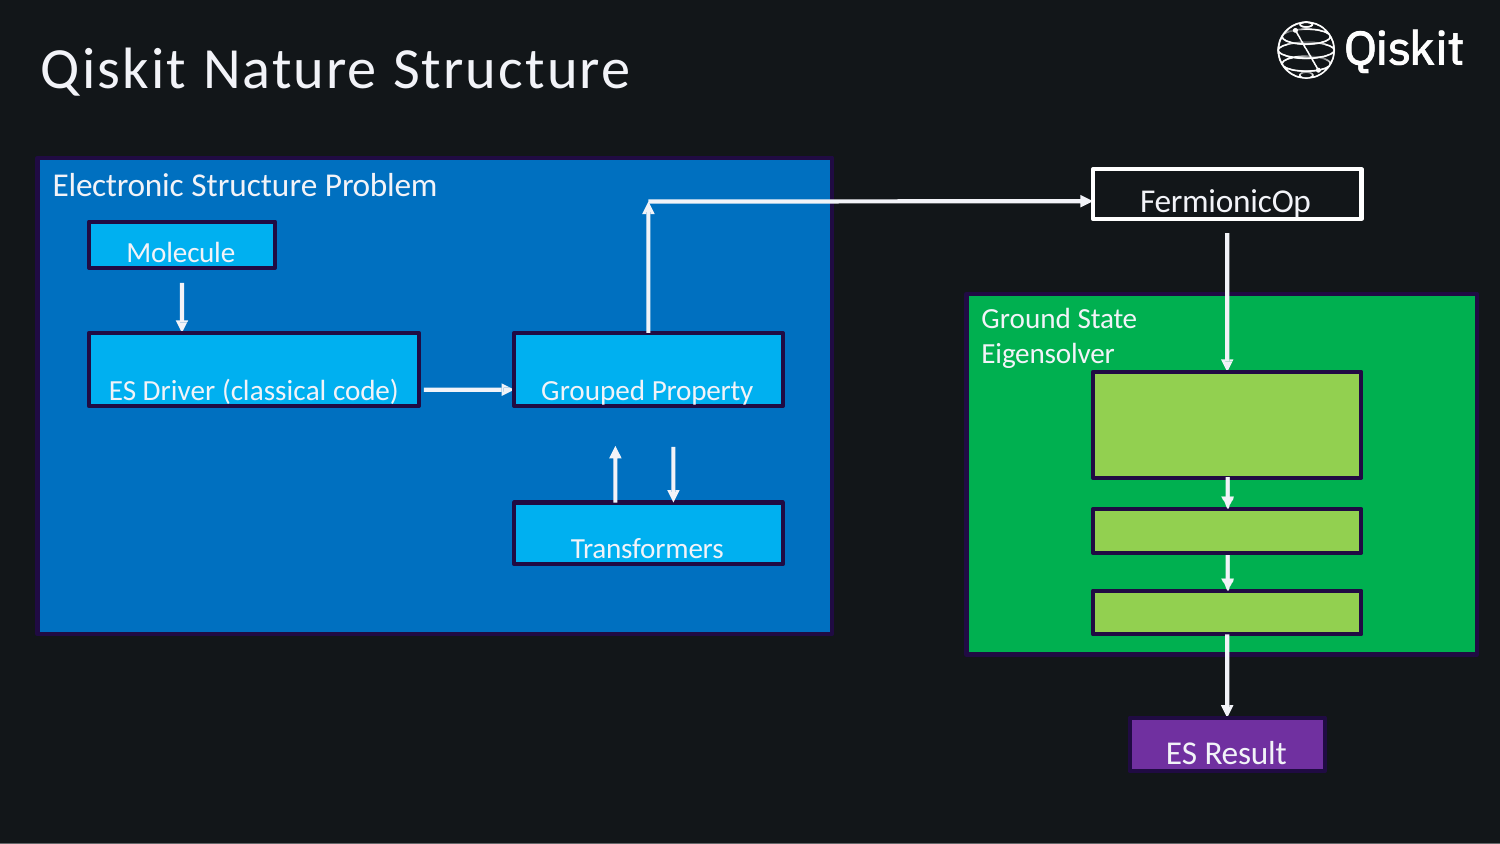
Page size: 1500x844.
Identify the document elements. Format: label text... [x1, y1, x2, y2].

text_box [1090, 232, 1364, 718]
title Qiskit Nature Structure [32, 18, 1468, 172]
text_box FermionicOp [1092, 172, 1362, 199]
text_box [641, 201, 1480, 657]
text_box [35, 155, 835, 637]
text_box ES Result [1129, 727, 1325, 771]
text_box [1080, 194, 1089, 199]
